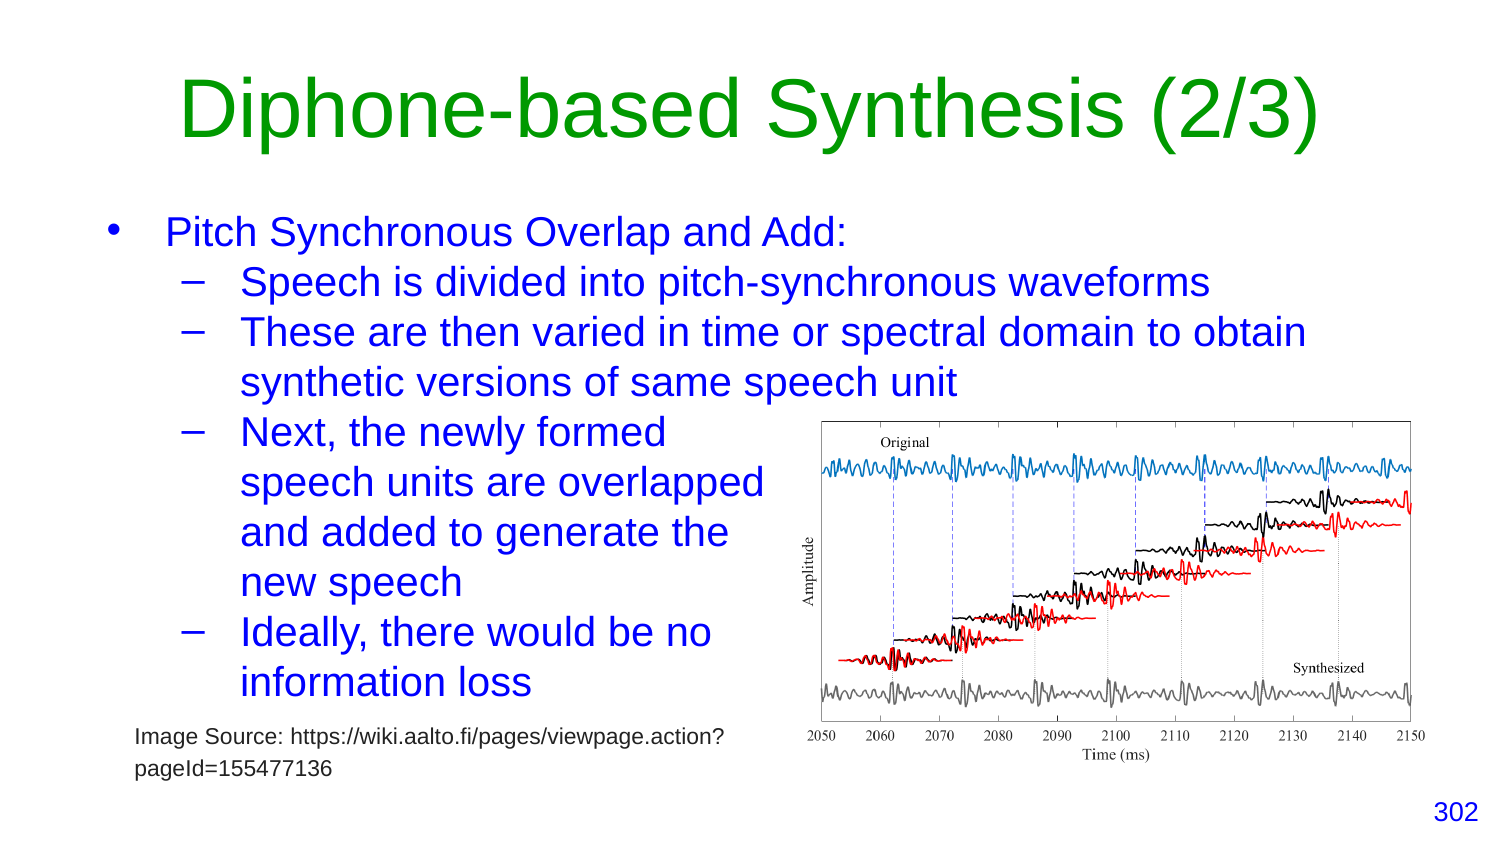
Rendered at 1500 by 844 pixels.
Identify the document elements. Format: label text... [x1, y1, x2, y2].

picture [801, 421, 1426, 763]
list Pitch Synchronous Overlap and Add: Speech is divided into pitch-synchronous waveforms These are then varied in time or spectral domain to obtain synthetic versions of same speech unit Next, the newly formed speech units are overlapped and added to generate the new speech Ideally, there would be no information loss [75, 196, 1437, 754]
slide_number ‹#› [1403, 779, 1494, 844]
text_box Image Source: https://wiki.aalto.fi/pages/viewpage.action?pageId=155477136 [119, 702, 791, 785]
title Diphone-based Synthesis (2/3) [75, 33, 1425, 175]
